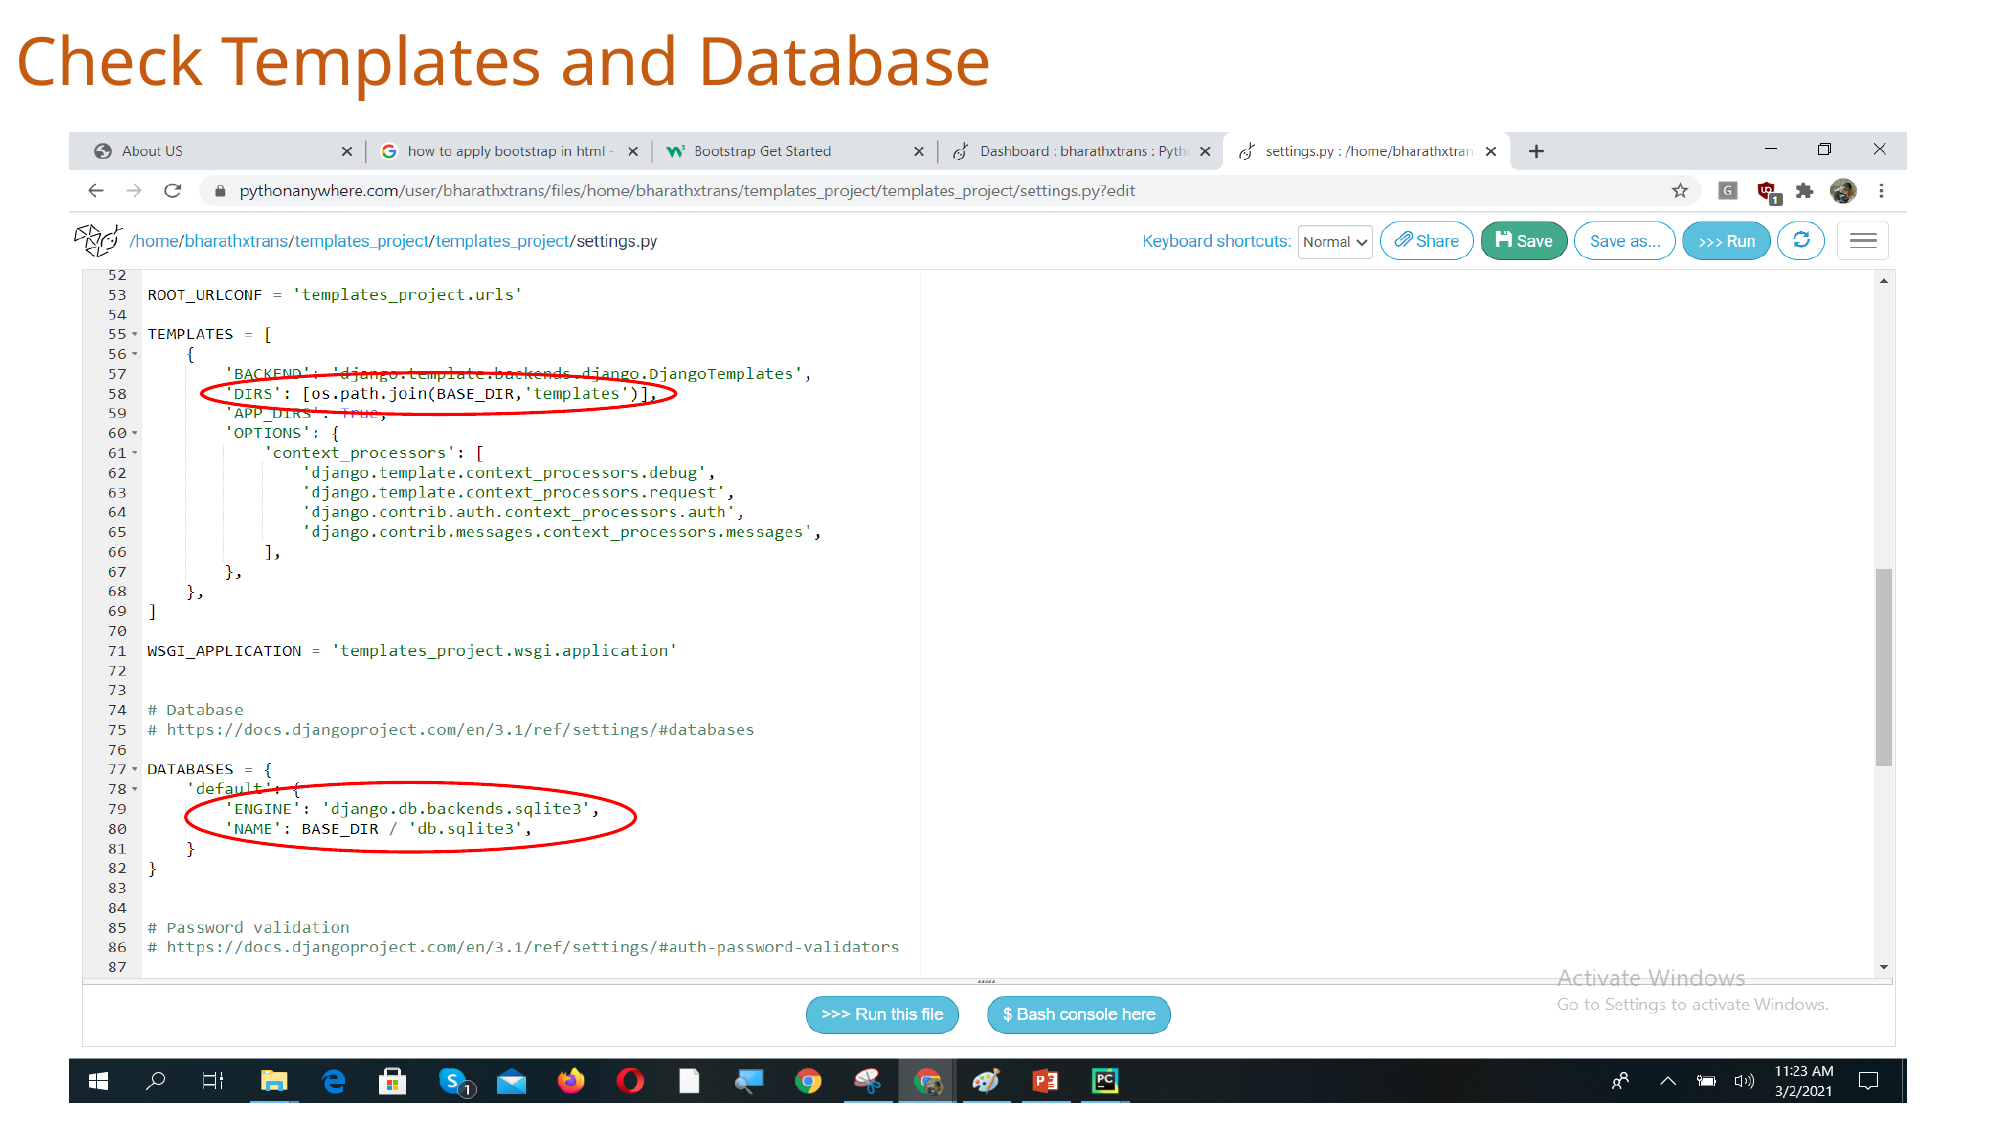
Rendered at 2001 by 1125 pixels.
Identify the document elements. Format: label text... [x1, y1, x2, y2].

title Check Templates and Database [0, 0, 1725, 129]
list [69, 133, 1907, 1103]
